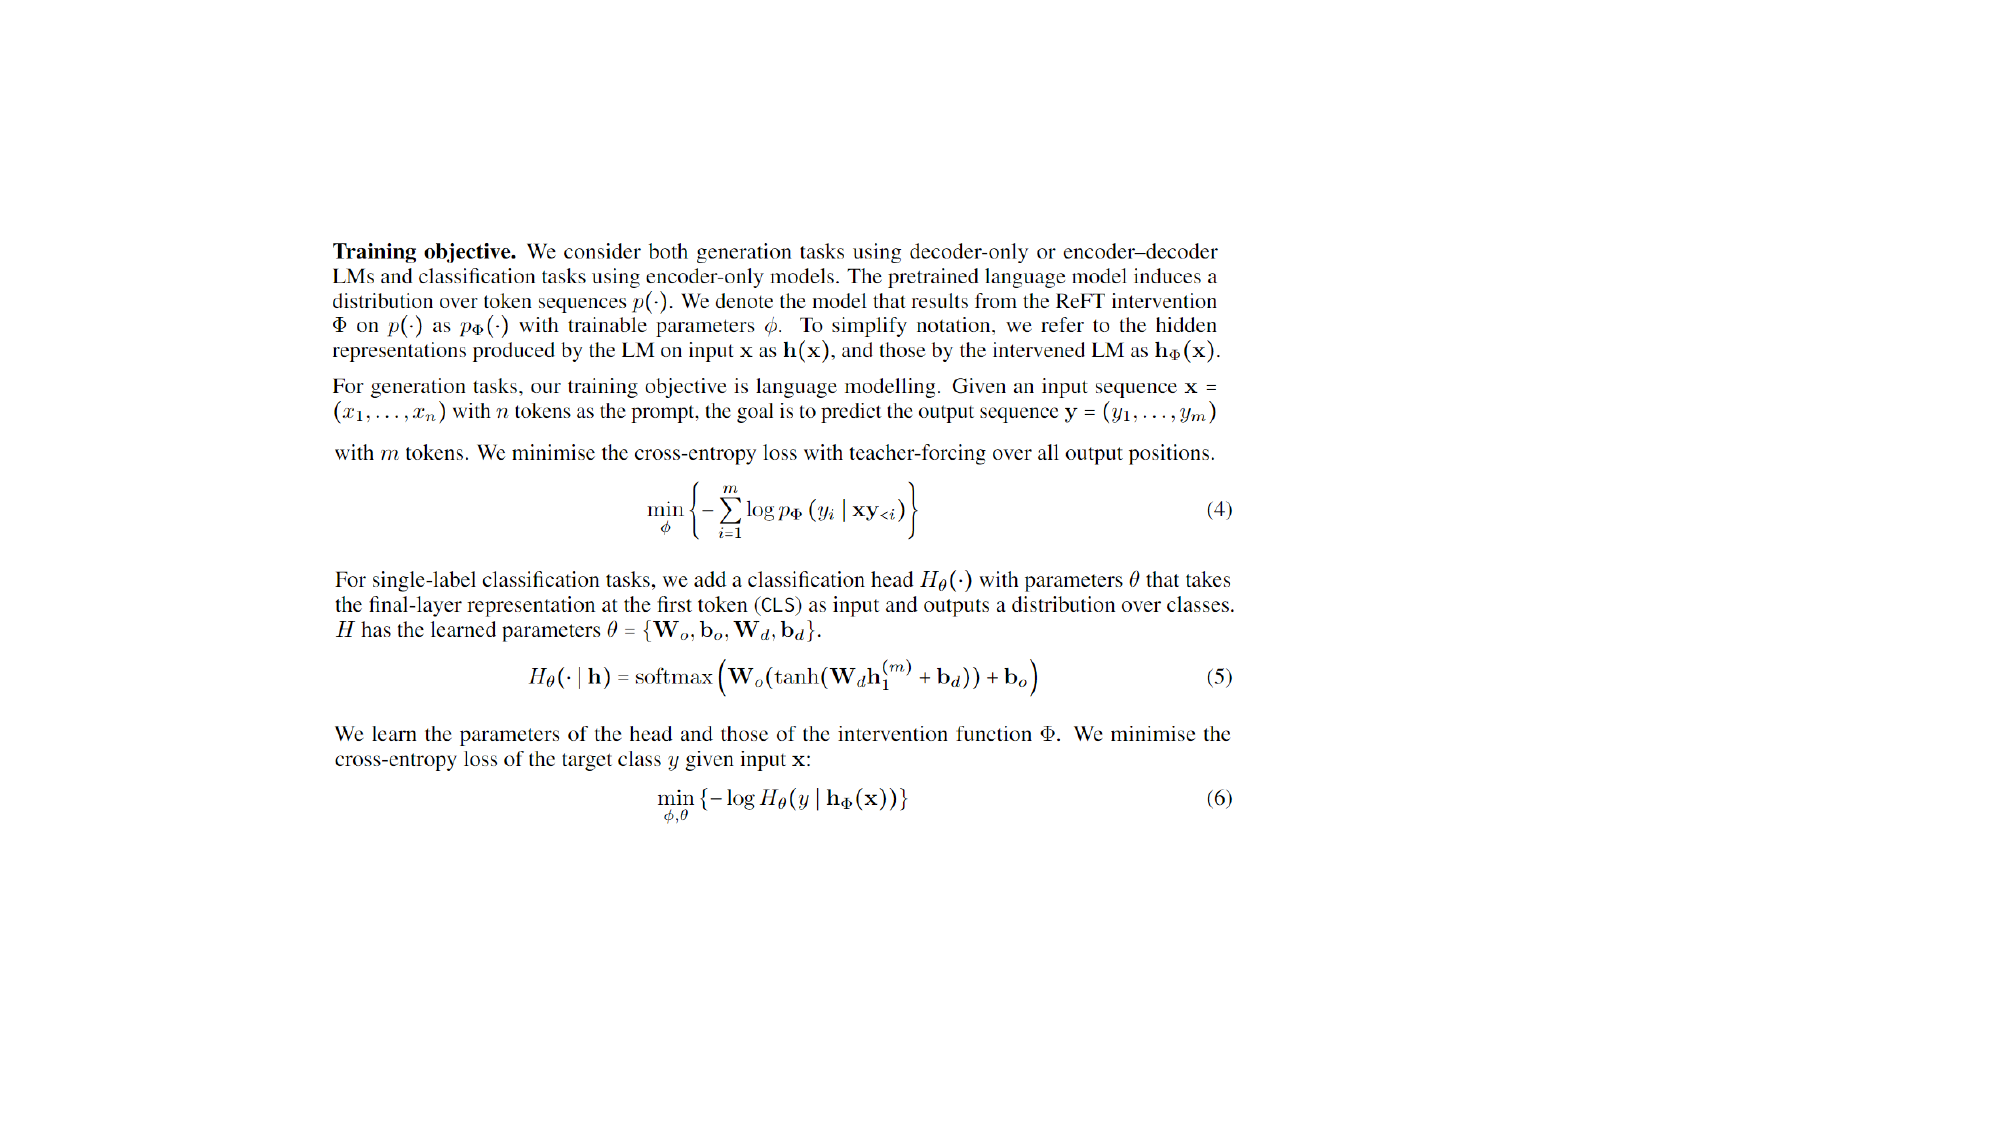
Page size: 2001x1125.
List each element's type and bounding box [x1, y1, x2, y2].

picture [310, 238, 1263, 840]
